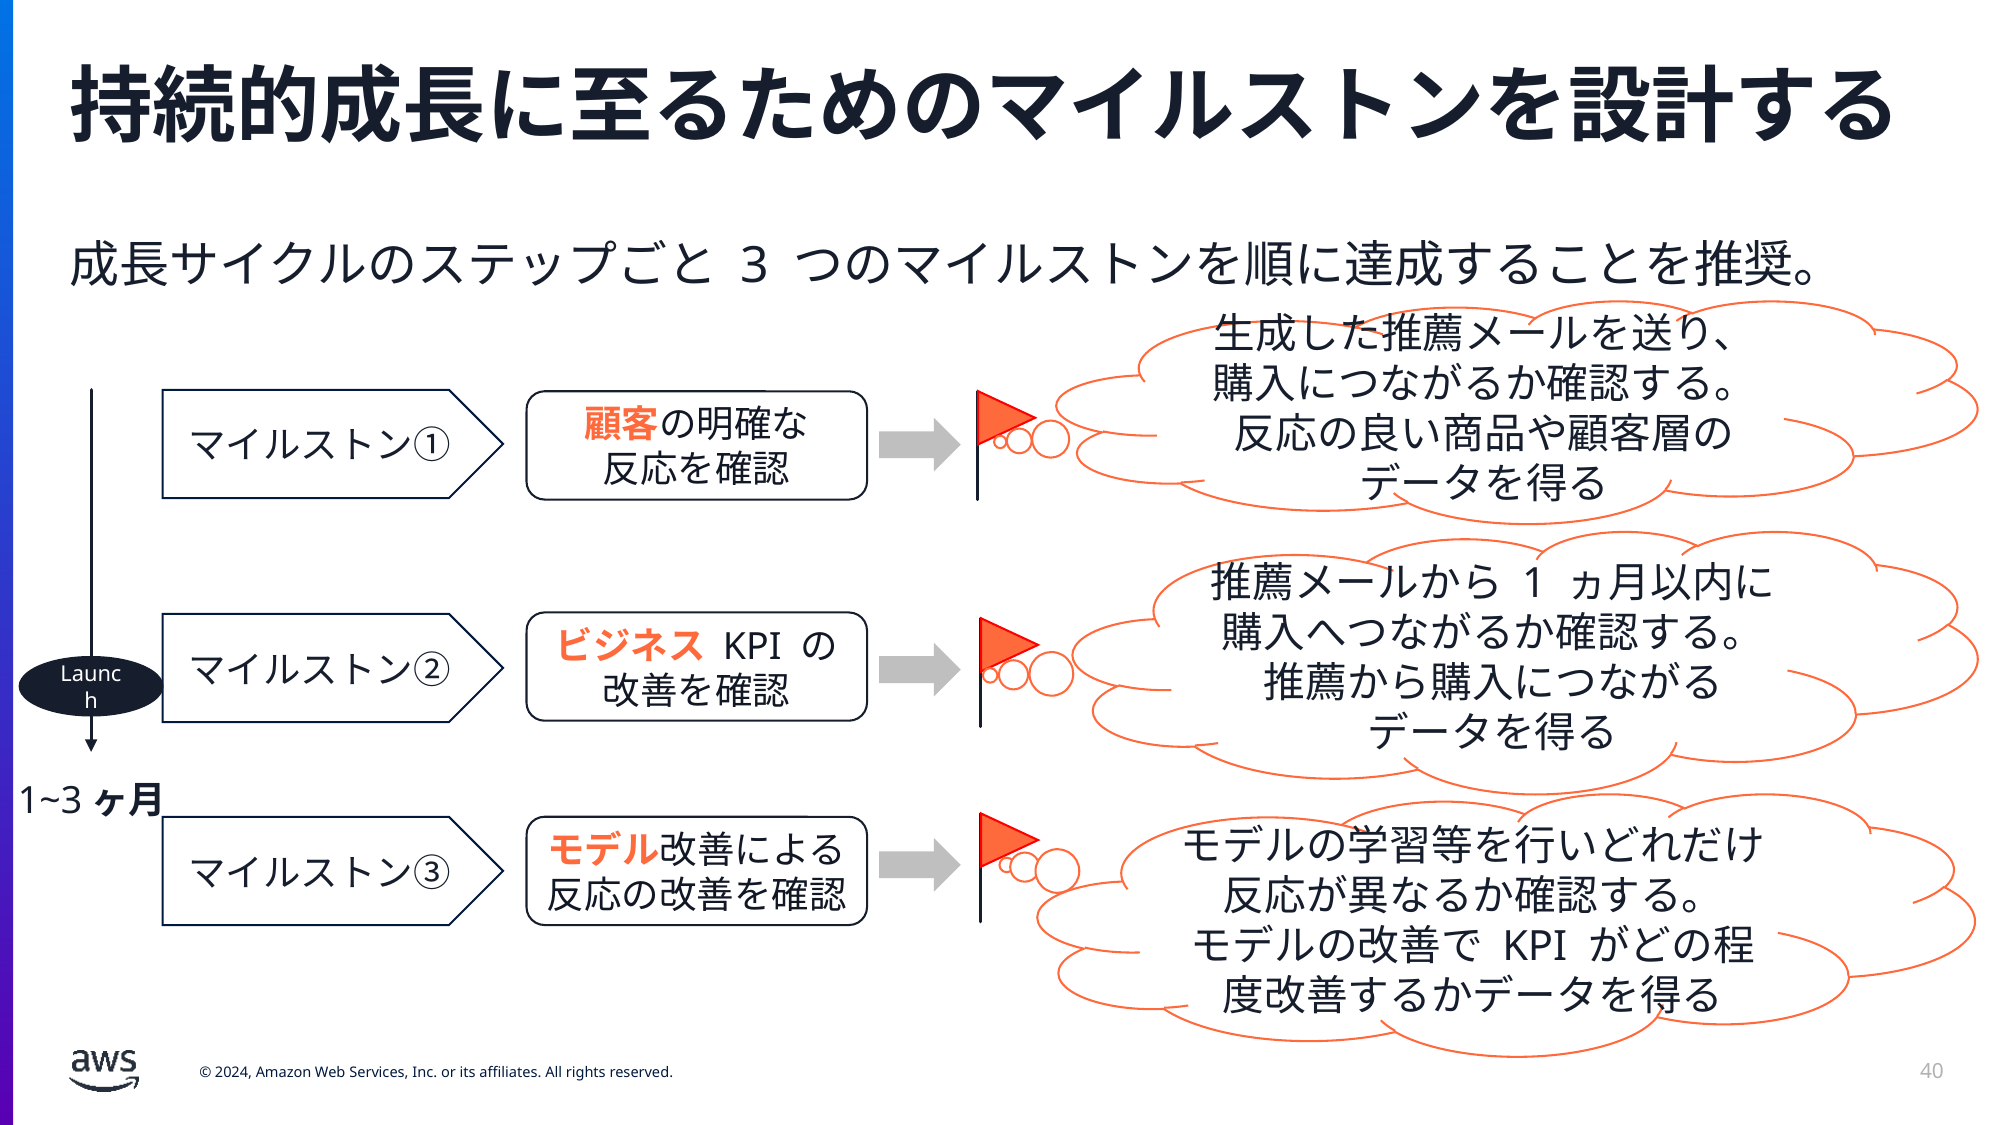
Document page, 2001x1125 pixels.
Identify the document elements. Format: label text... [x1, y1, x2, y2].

text_box 生成した推薦メールを送り、 購入につながるか確認する。 反応の良い商品や顧客層の データを得る [993, 419, 1071, 459]
text_box モデル改善による反応の改善を確認 [525, 815, 869, 927]
text_box 推薦メールから 1 ヵ月以内に購入へつながるか確認する。 推薦から購入につながる データを得る [981, 530, 1979, 796]
slide_number 40 [1493, 1041, 1944, 1102]
text_box [878, 415, 963, 474]
text_box マイルストン② [161, 612, 505, 724]
text_box [878, 835, 963, 895]
text_box ビジネス KPI の 改善を確認 [525, 611, 869, 722]
text_box 1~3ヶ月 [0, 768, 185, 829]
title 持続的成長に至るためのマイルストンを設計する [69, 56, 1944, 163]
text_box [878, 640, 963, 699]
picture [69, 1050, 139, 1092]
text_box Launch [92, 654, 165, 718]
text_box [977, 389, 1038, 446]
text_box [980, 616, 1041, 673]
text_box Launch [17, 654, 91, 718]
text_box [980, 811, 1041, 868]
text_box モデルの学習等を行いどれだけ反応が異なるか確認する。 モデルの改善で KPI がどの程度改善するかデータを得る [998, 793, 1977, 1058]
text_box マイルストン③ [161, 815, 505, 927]
text_box 生成した推薦メールを送り、 購入につながるか確認する。 反応の良い商品や顧客層の データを得る [1055, 300, 1979, 526]
list 成長サイクルのステップごと 3 つのマイルストンを順に達成することを推奨。 [69, 224, 1944, 301]
text_box 顧客の明確な 反応を確認 [525, 390, 869, 501]
text_box マイルストン① [161, 388, 505, 500]
